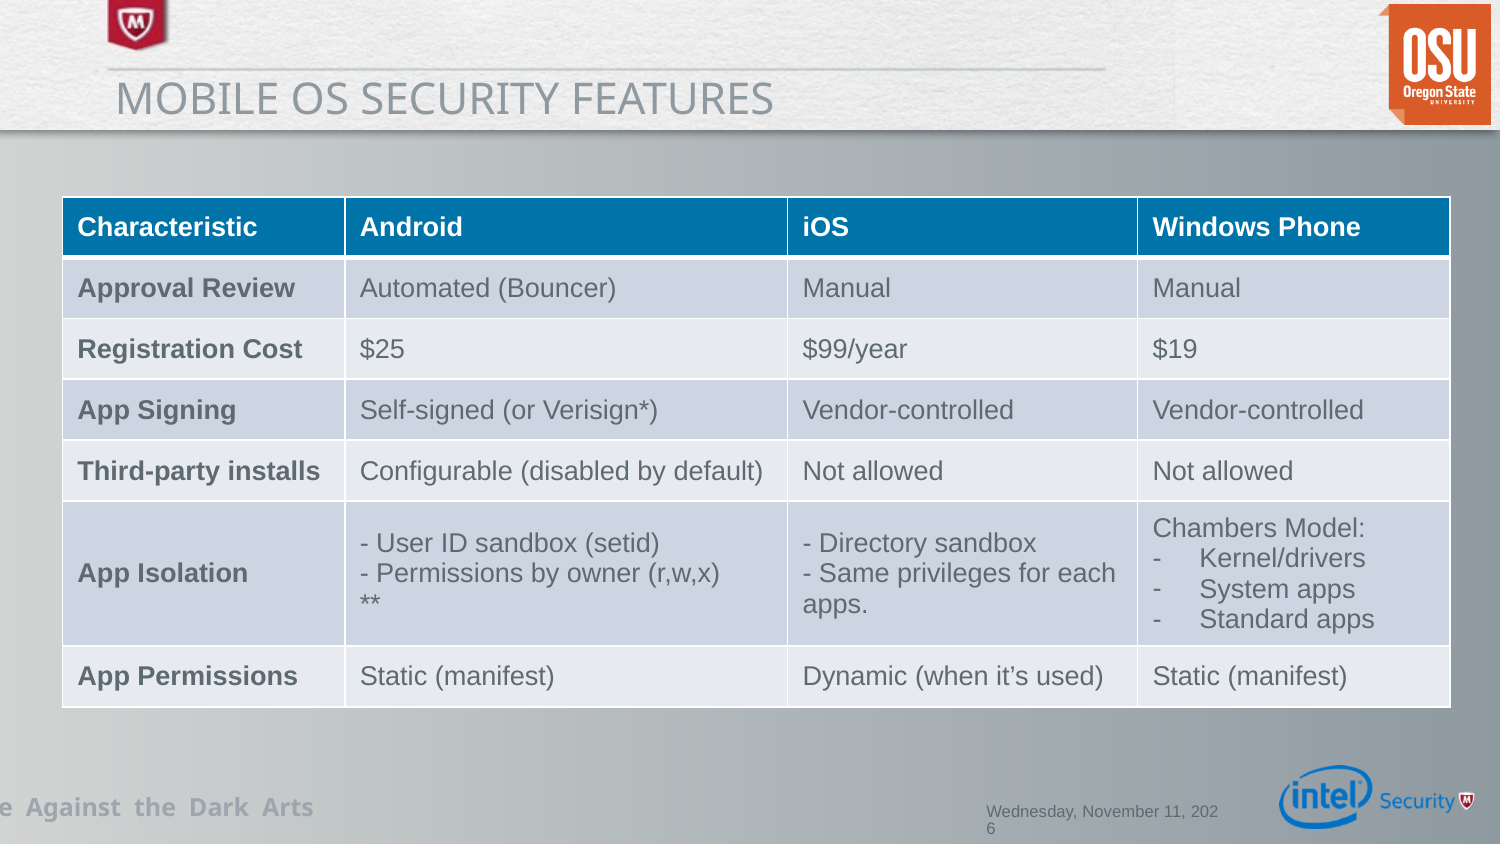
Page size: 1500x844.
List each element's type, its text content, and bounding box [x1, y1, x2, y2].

table_cell $99/year [788, 319, 1137, 378]
table_cell Configurable (disabled by default) [346, 441, 787, 500]
table_cell - Directory sandbox - Same privileges for each apps. [788, 502, 1137, 645]
table_header iOS [788, 198, 1137, 255]
picture [1279, 765, 1475, 829]
table_cell App Isolation [63, 502, 344, 645]
table_cell Manual [1138, 260, 1449, 318]
picture [0, 0, 1500, 130]
table_cell Automated (Bouncer) [346, 260, 787, 318]
table_cell $19 [1138, 319, 1449, 378]
table_cell Static (manifest) [346, 647, 787, 706]
table_cell Vendor-controlled [1138, 380, 1449, 439]
table_cell Third-party installs [63, 441, 344, 500]
table_cell Registration Cost [63, 319, 344, 378]
table_header Android [346, 198, 787, 255]
title Mobile os security features [99, 53, 1176, 148]
table_cell Chambers Model: Kernel/drivers System apps Standard apps [1138, 502, 1449, 645]
table_cell App Permissions [63, 647, 344, 706]
table_cell Approval Review [63, 260, 344, 318]
table_cell $25 [346, 319, 787, 378]
table_header Windows Phone [1138, 198, 1449, 255]
table_cell - User ID sandbox (setid) - Permissions by owner (r,w,x) ** [346, 502, 787, 645]
table_cell Static (manifest) [1138, 647, 1449, 706]
table_cell Manual [788, 260, 1137, 318]
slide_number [974, 795, 1238, 823]
table_cell Not allowed [1138, 441, 1449, 500]
table_cell App Signing [63, 380, 344, 439]
table_cell Dynamic (when it’s used) [788, 647, 1137, 706]
table_cell Self-signed (or Verisign*) [346, 380, 787, 439]
table_header Characteristic [63, 198, 344, 255]
table_cell Not allowed [788, 441, 1137, 500]
table_cell Vendor-controlled [788, 380, 1137, 439]
